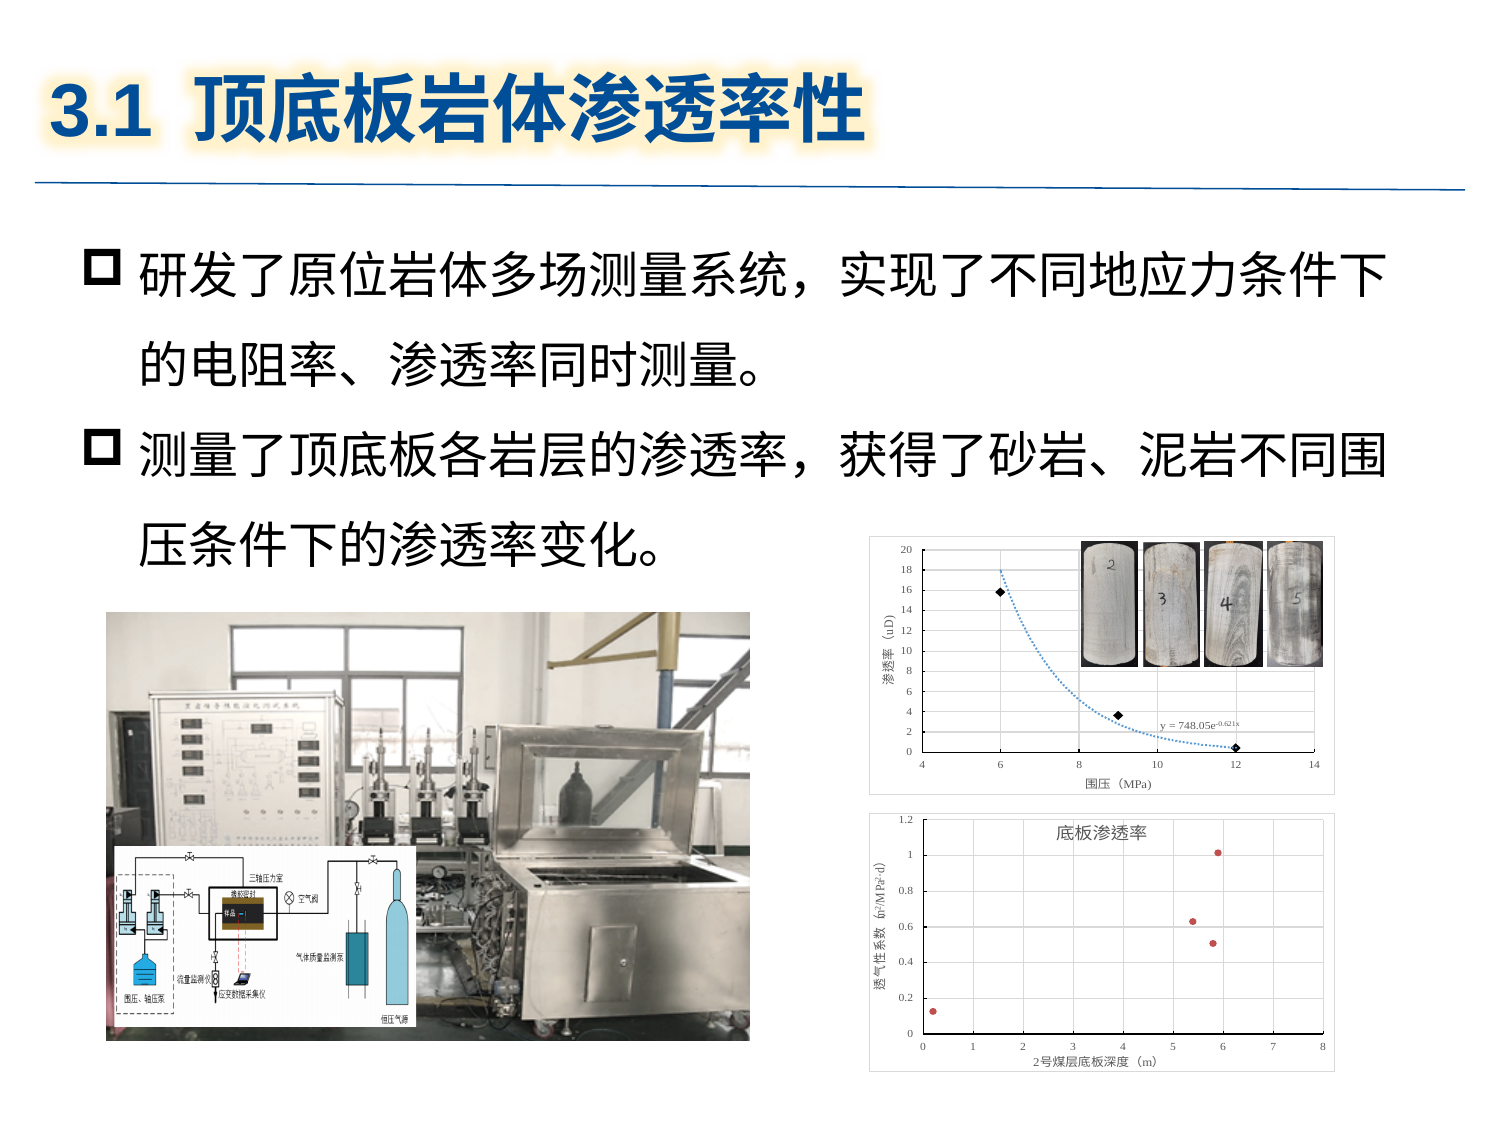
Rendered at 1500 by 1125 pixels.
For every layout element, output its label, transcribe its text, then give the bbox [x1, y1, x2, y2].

picture [868, 813, 1335, 1072]
picture [105, 604, 750, 1041]
picture [868, 536, 1335, 795]
text_box 研发了原位岩体多场测量系统，实现了不同地应力条件下的电阻率、渗透率同时测量。 测量了顶底板各岩层的渗透率，获得了砂岩、泥岩不同围压条件下的渗透率变化。 [65, 206, 1445, 581]
text_box 3.1 顶底板岩体渗透率性 [34, 54, 924, 160]
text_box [34, 182, 1466, 190]
